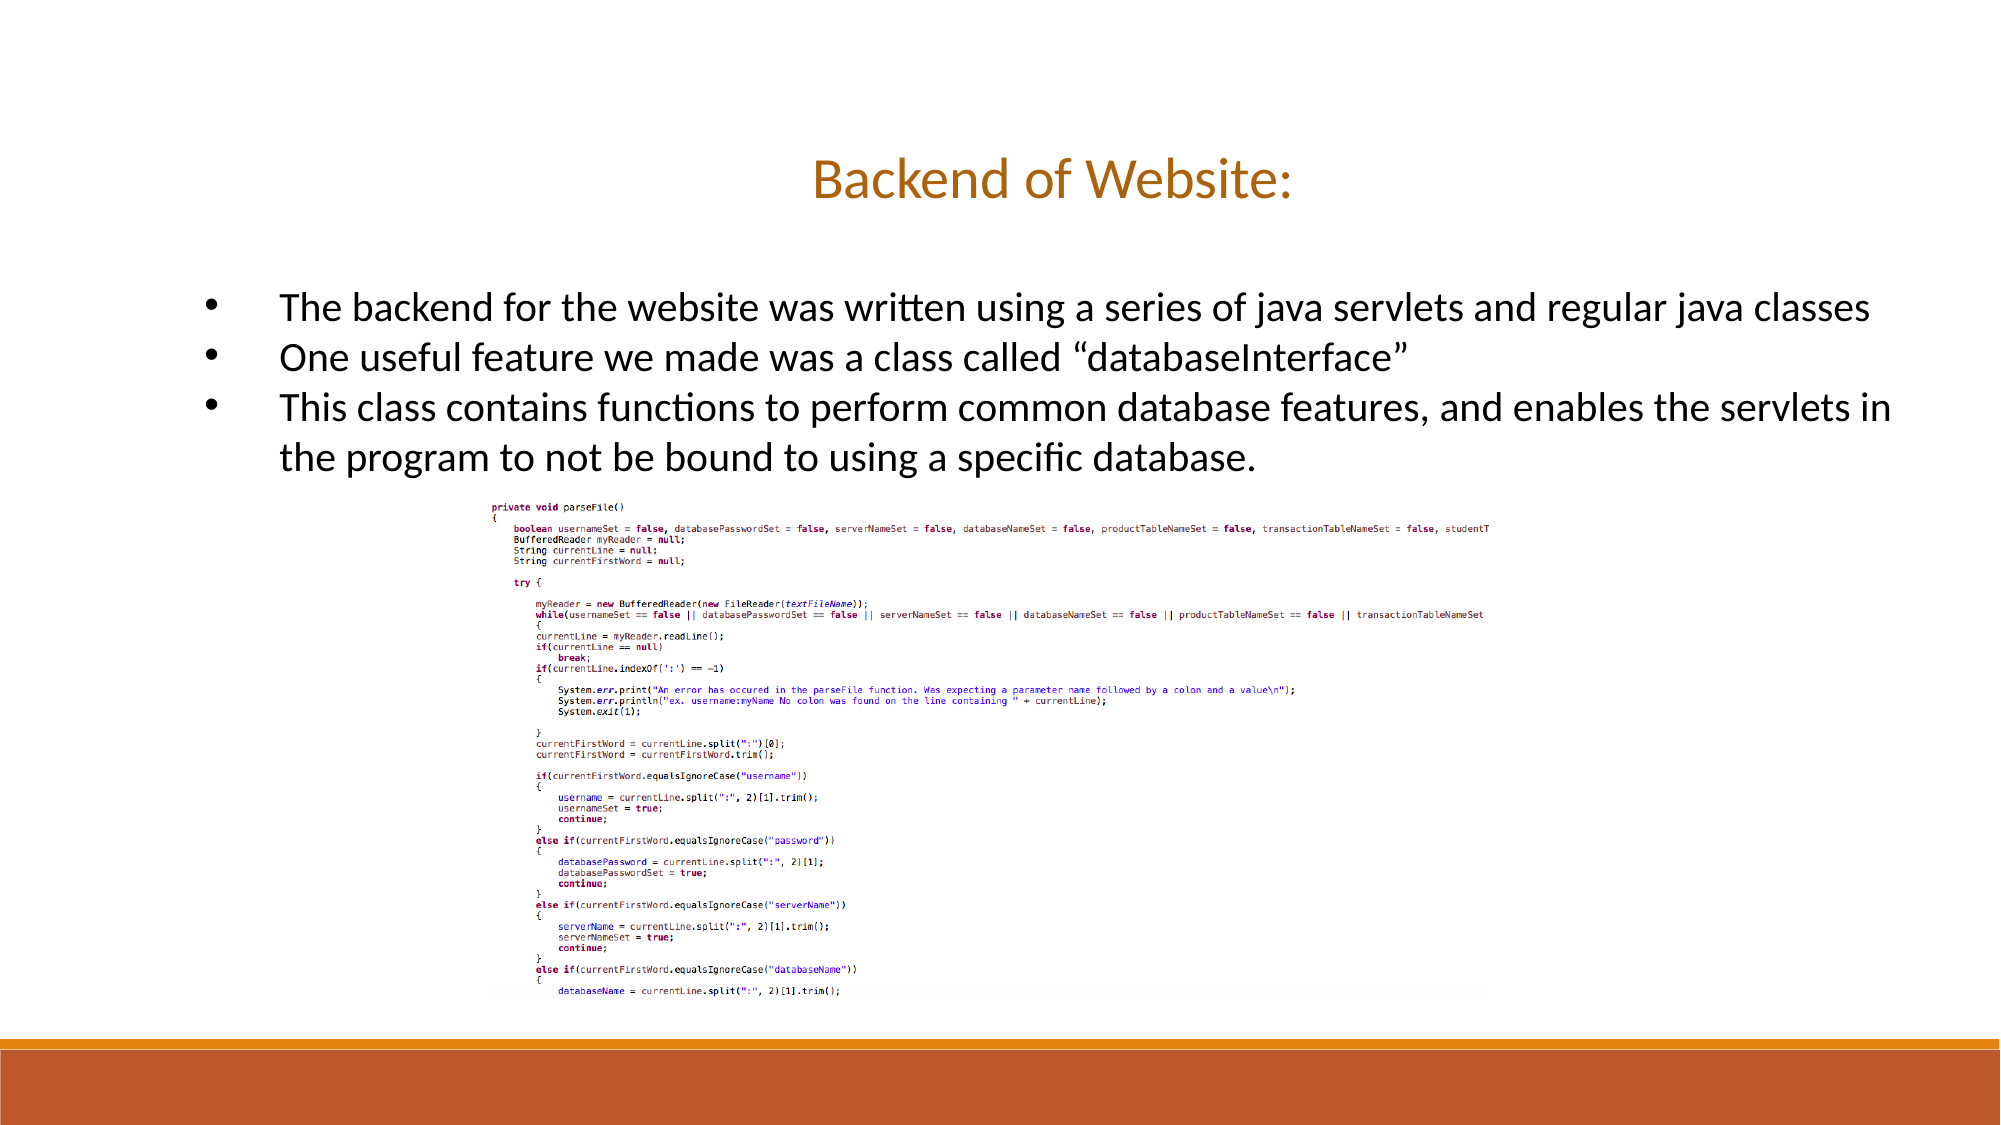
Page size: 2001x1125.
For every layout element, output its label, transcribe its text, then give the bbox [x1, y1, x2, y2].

text_box Backend of Website: The backend for the website was written using a series of java servlets and regular java classes One useful feature we made was a class called “databaseInterface” This class contains functions to perform common database features, and enables the servlets in the program to not be bound to using a specific database. [189, 132, 1917, 538]
picture [489, 501, 1490, 998]
